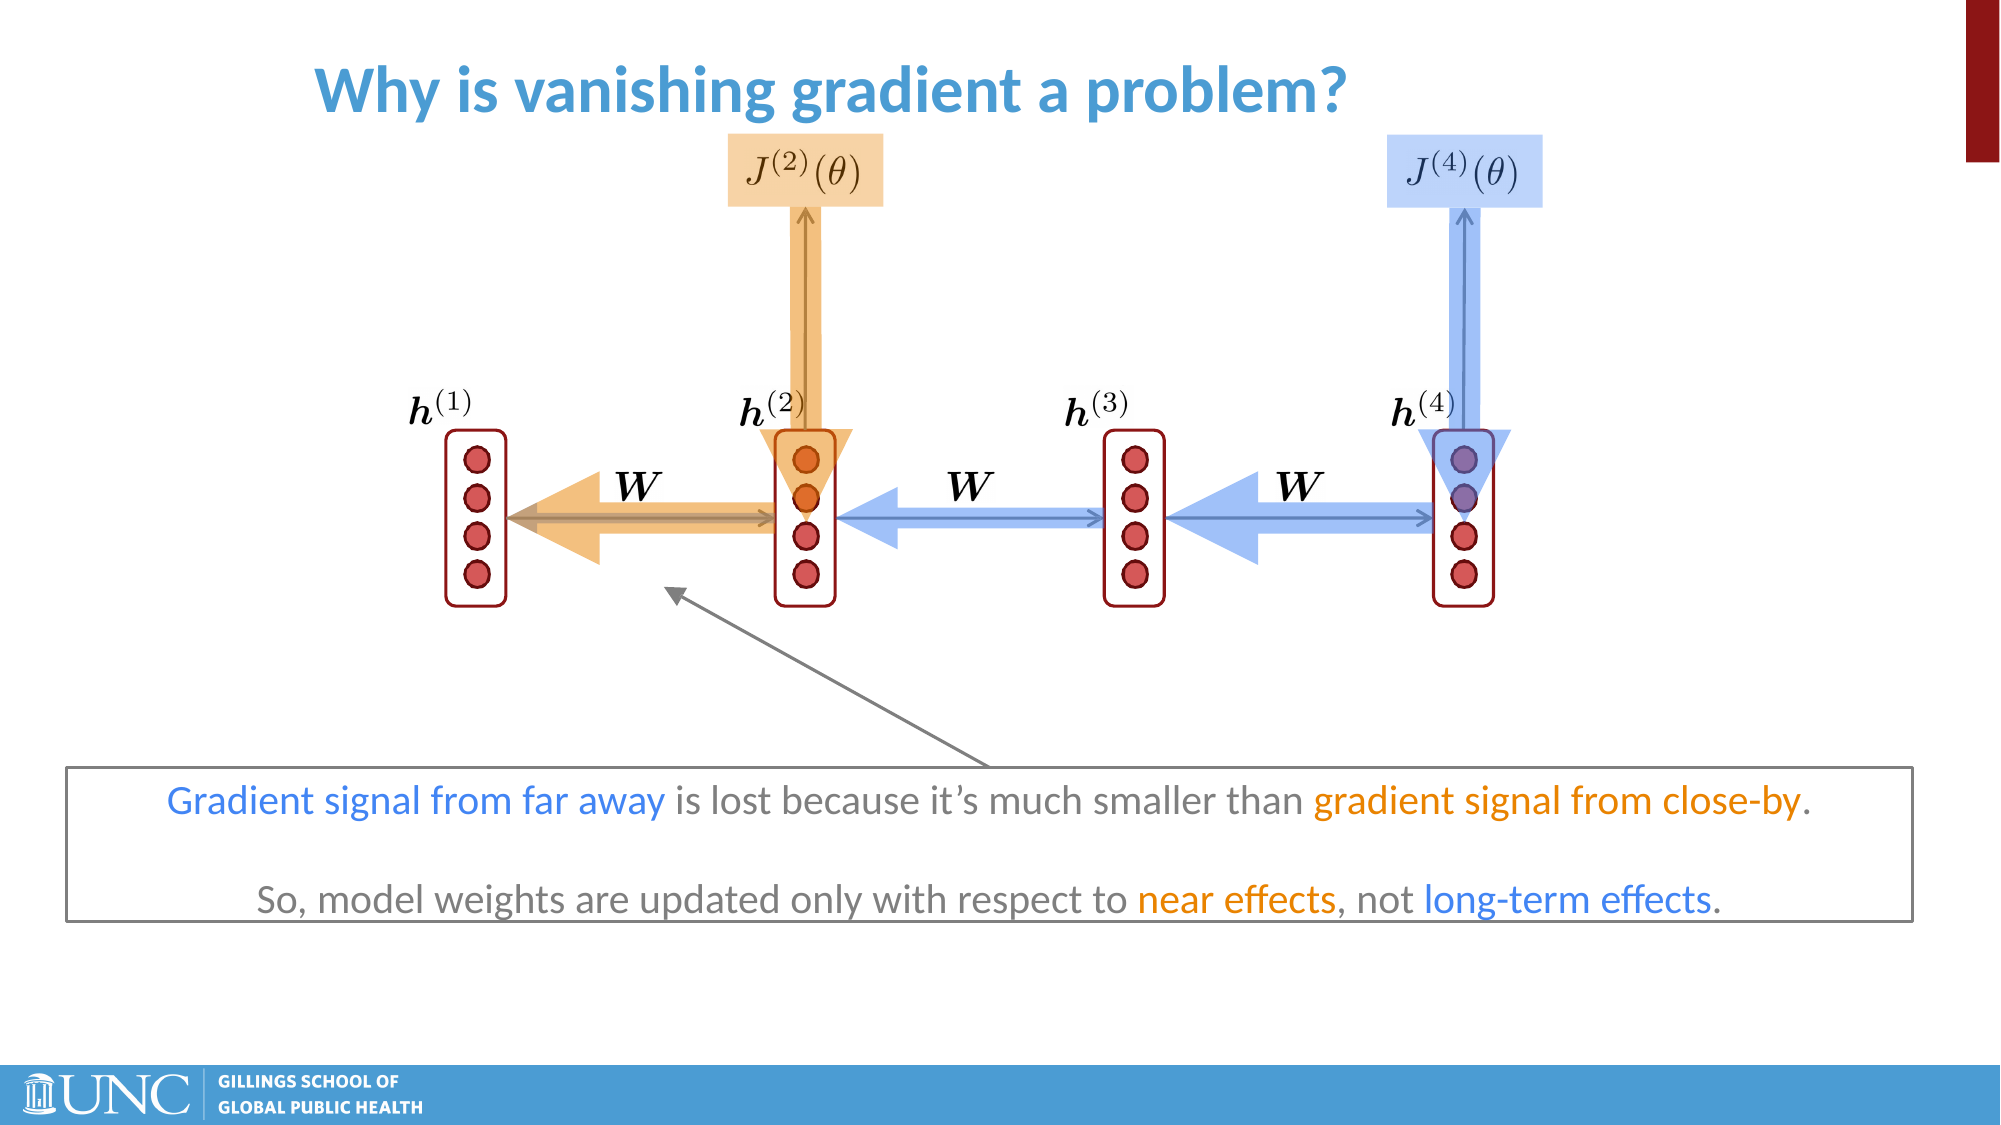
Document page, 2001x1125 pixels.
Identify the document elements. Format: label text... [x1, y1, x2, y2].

title Why is vanishing gradient a problem? [79, 43, 1896, 234]
picture [408, 387, 444, 425]
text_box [444, 133, 1543, 608]
picture [23, 1068, 422, 1120]
text_box [713, 616, 991, 769]
text_box Gradient signal from far away is lost because it’s much smaller than gradient signal from close-by. So, model weights are updated only with respect to near effects, not long-term effects. [66, 767, 1913, 922]
